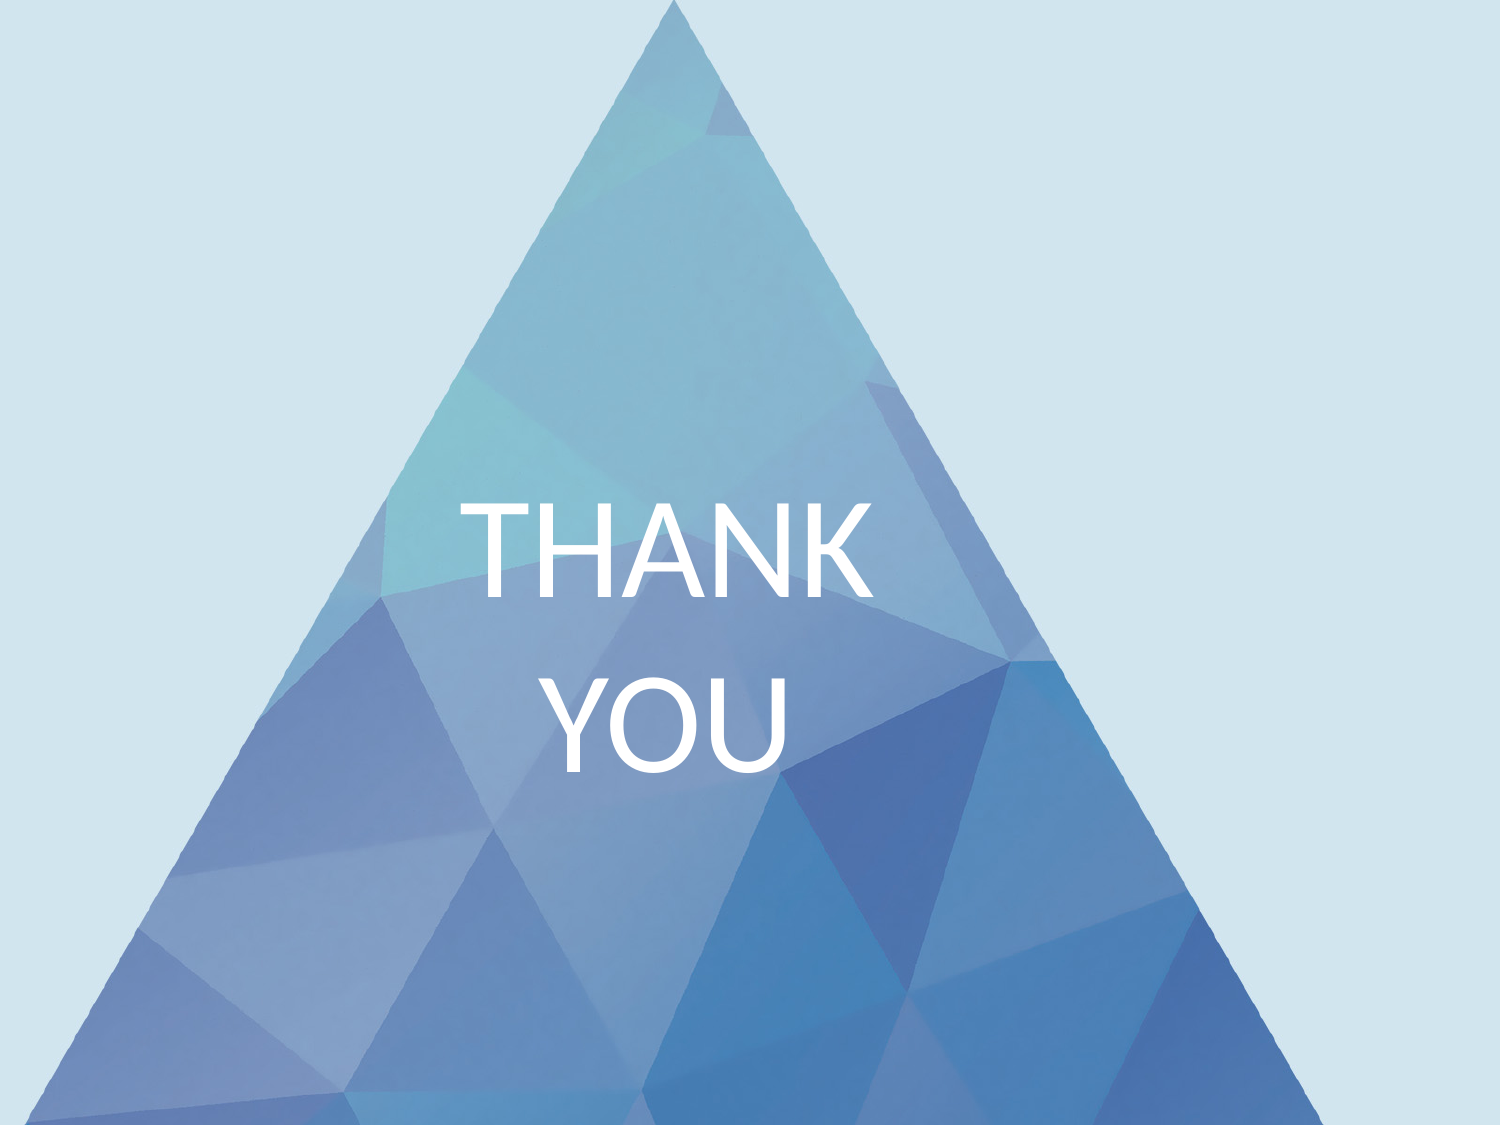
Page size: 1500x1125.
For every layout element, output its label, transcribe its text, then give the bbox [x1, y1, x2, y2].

picture [0, 0, 1500, 1125]
title THANK YOU [348, 444, 987, 835]
